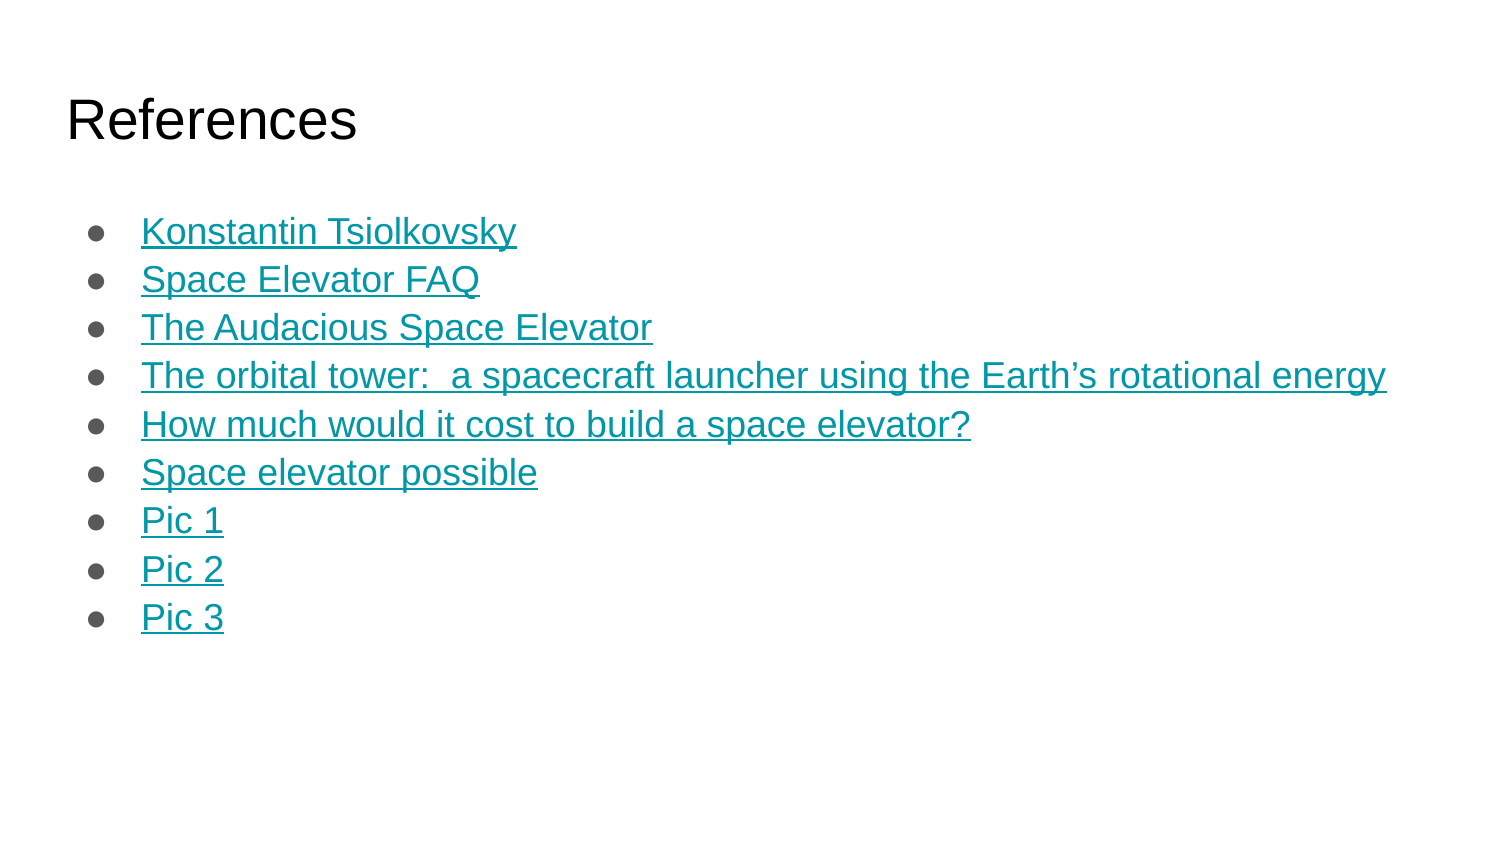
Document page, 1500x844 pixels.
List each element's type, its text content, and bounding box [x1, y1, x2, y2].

list Konstantin Tsiolkovsky Space Elevator FAQ The Audacious Space Elevator The orbital tower: a spacecraft launcher using the Earth’s rotational energy How much would it cost to build a space elevator? Space elevator possible Pic 1 Pic 2 Pic 3 [51, 189, 1449, 750]
title References [51, 72, 1449, 167]
